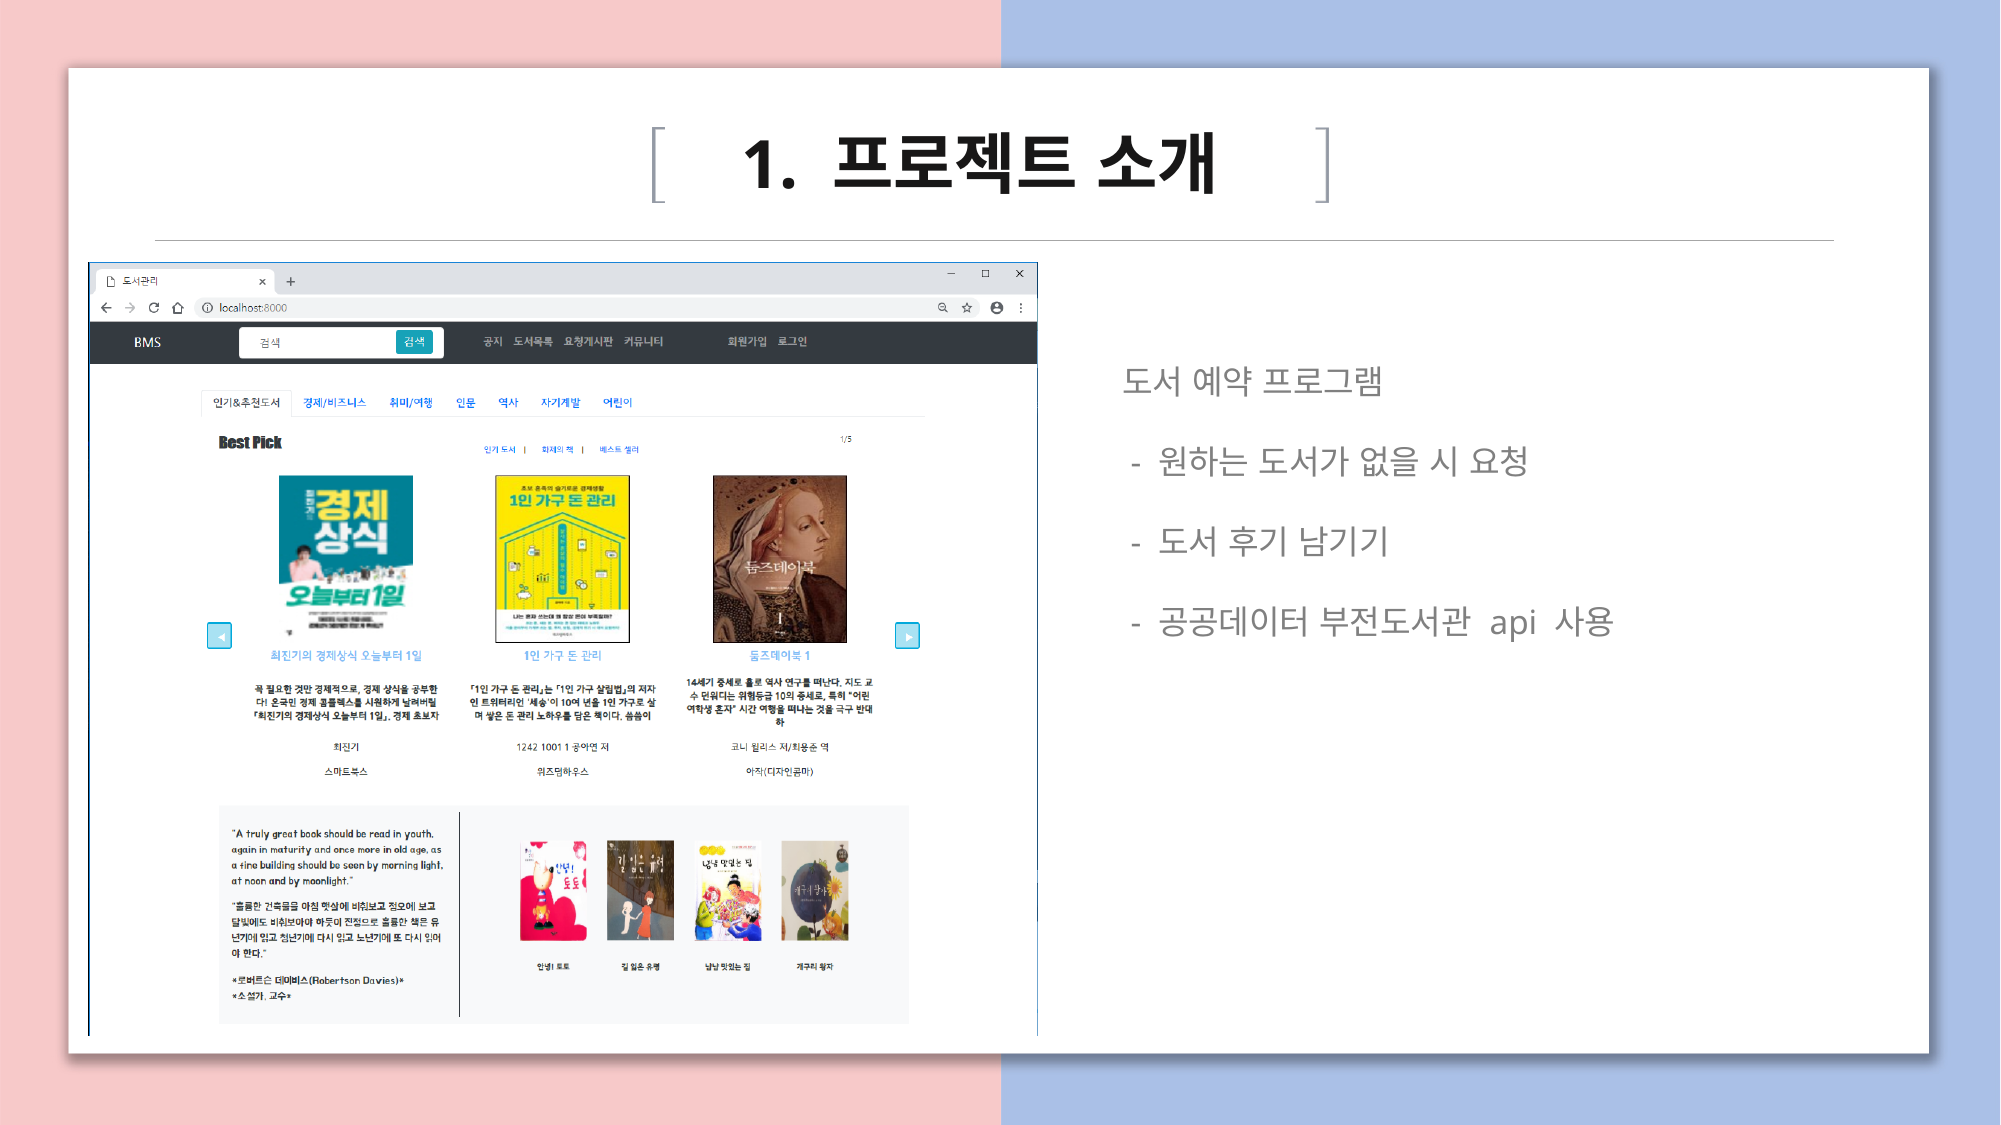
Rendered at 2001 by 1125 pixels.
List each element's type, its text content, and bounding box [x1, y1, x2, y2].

picture [0, 0, 2001, 1125]
text_box 도서 예약 프로그램 - 원하는 도서가 없을 시 요청 - 도서 후기 남기기 - 공공데이터 부전도서관 api 사용 [1107, 314, 1811, 729]
text_box 1. 프로젝트 소개 [343, 114, 1619, 221]
text_box [54, 13, 672, 95]
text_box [652, 127, 1329, 203]
